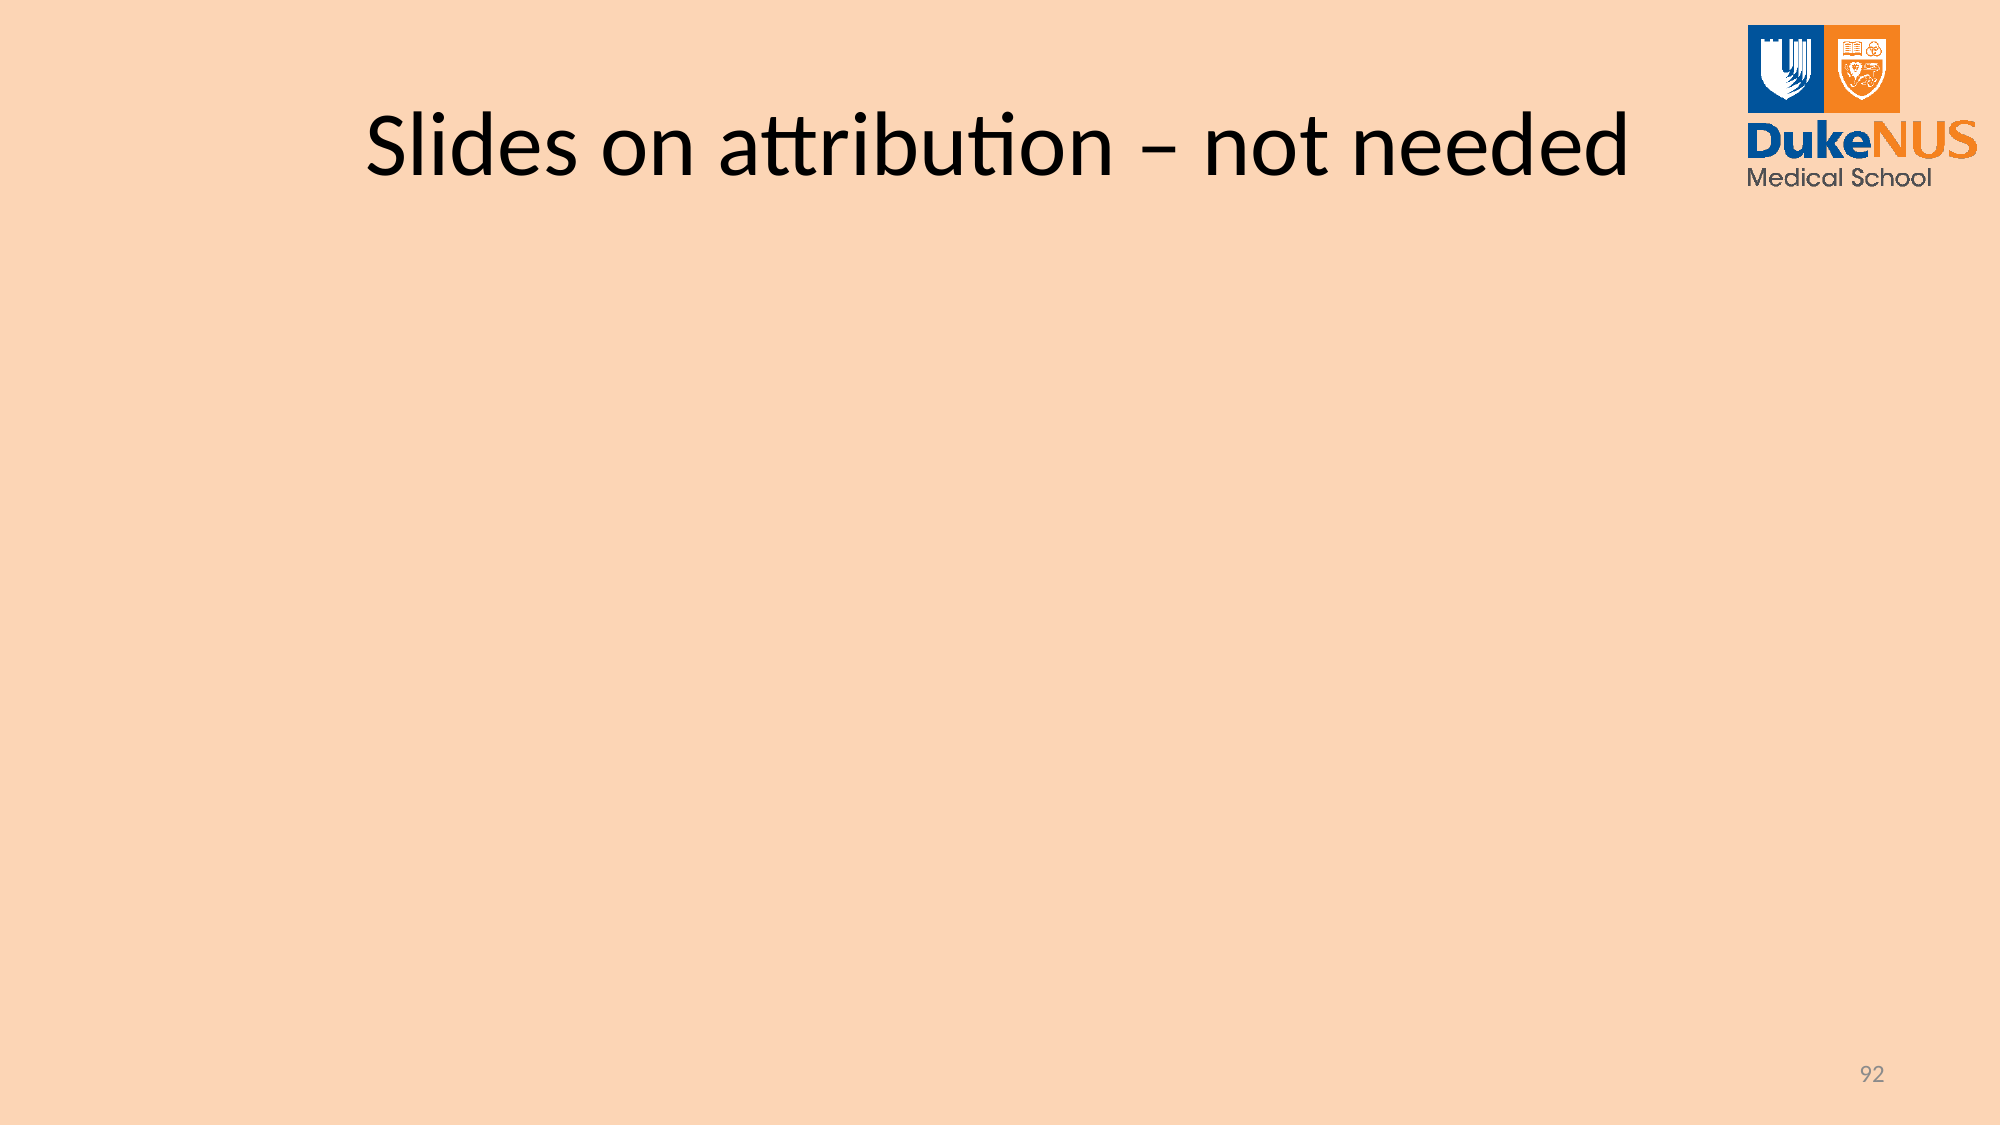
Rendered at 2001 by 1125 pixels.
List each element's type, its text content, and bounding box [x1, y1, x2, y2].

picture [1737, 12, 1978, 189]
slide_number 92 [1433, 1042, 1900, 1103]
title Slides on attribution – not needed [99, 45, 1900, 233]
